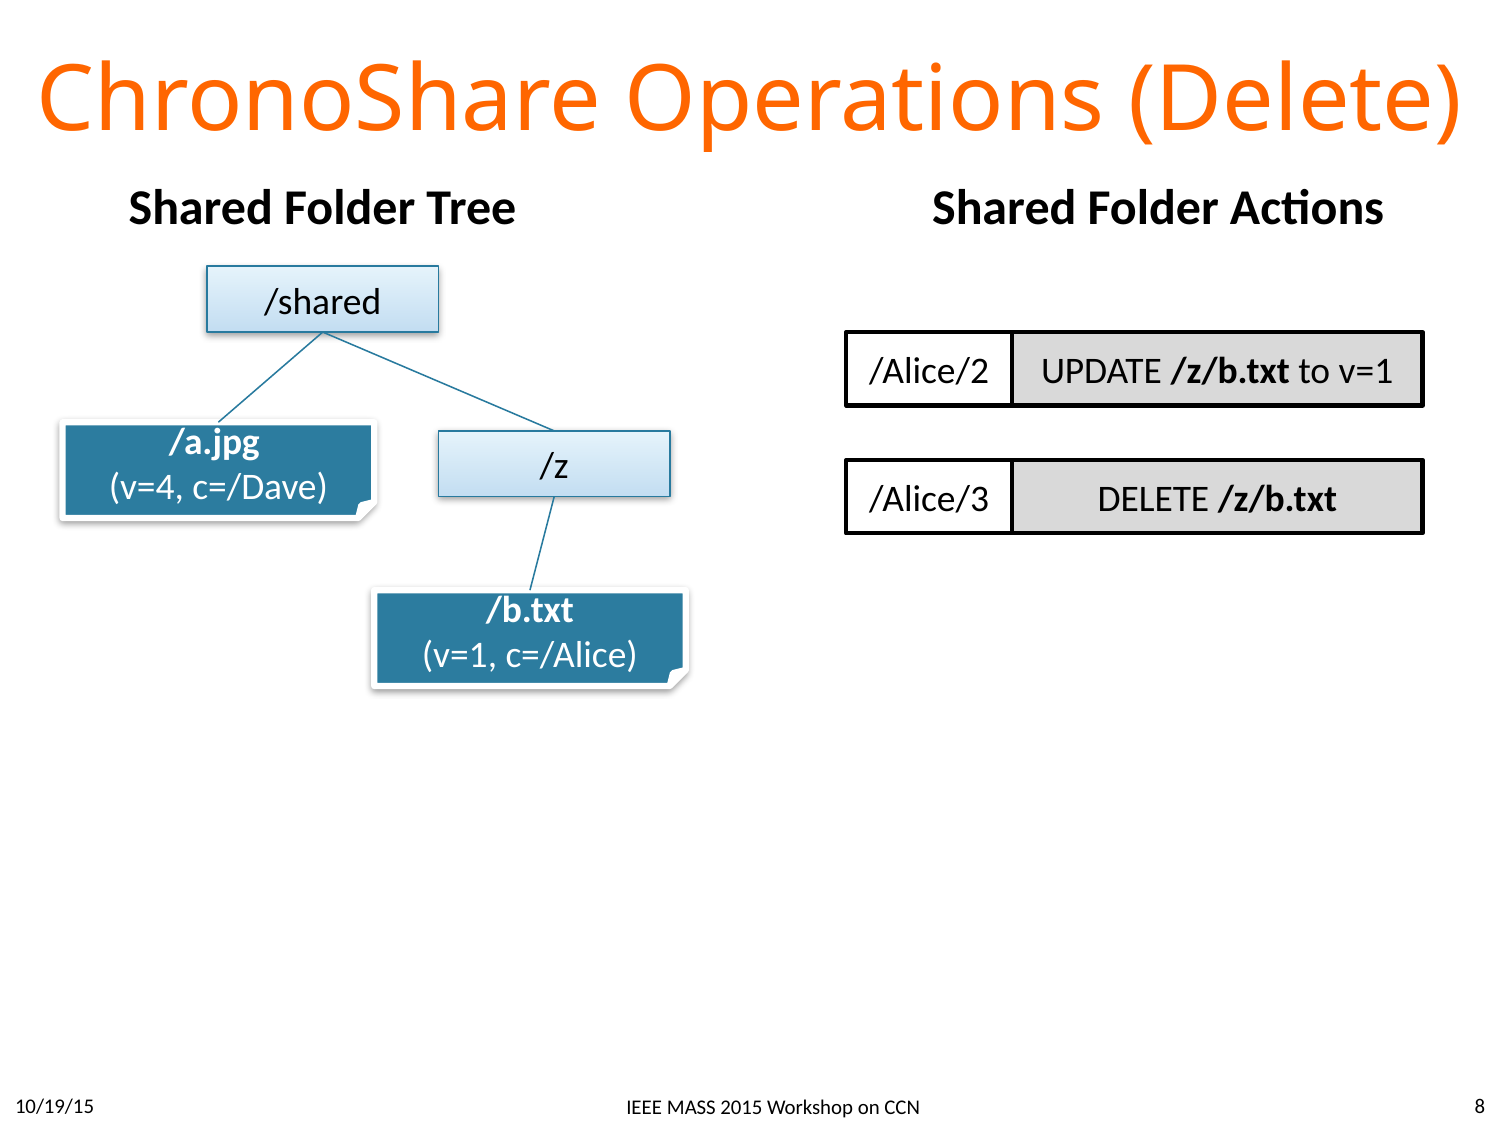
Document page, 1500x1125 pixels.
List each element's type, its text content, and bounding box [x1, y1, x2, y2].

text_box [845, 459, 1423, 534]
text_box /shared [206, 265, 439, 333]
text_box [322, 331, 687, 687]
footer IEEE MASS 2015 Workshop on CCN [123, 1086, 1423, 1125]
slide_number 8 [1422, 1085, 1500, 1125]
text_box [845, 331, 1423, 406]
text_box /a.jpg (v=4, c=/Dave) [59, 419, 317, 522]
text_box Shared Folder Tree [113, 166, 532, 242]
title ChronoShare Operations (Delete) [0, 0, 1500, 188]
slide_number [0, 1085, 124, 1125]
text_box Shared Folder Actions [917, 166, 1400, 242]
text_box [218, 331, 321, 423]
